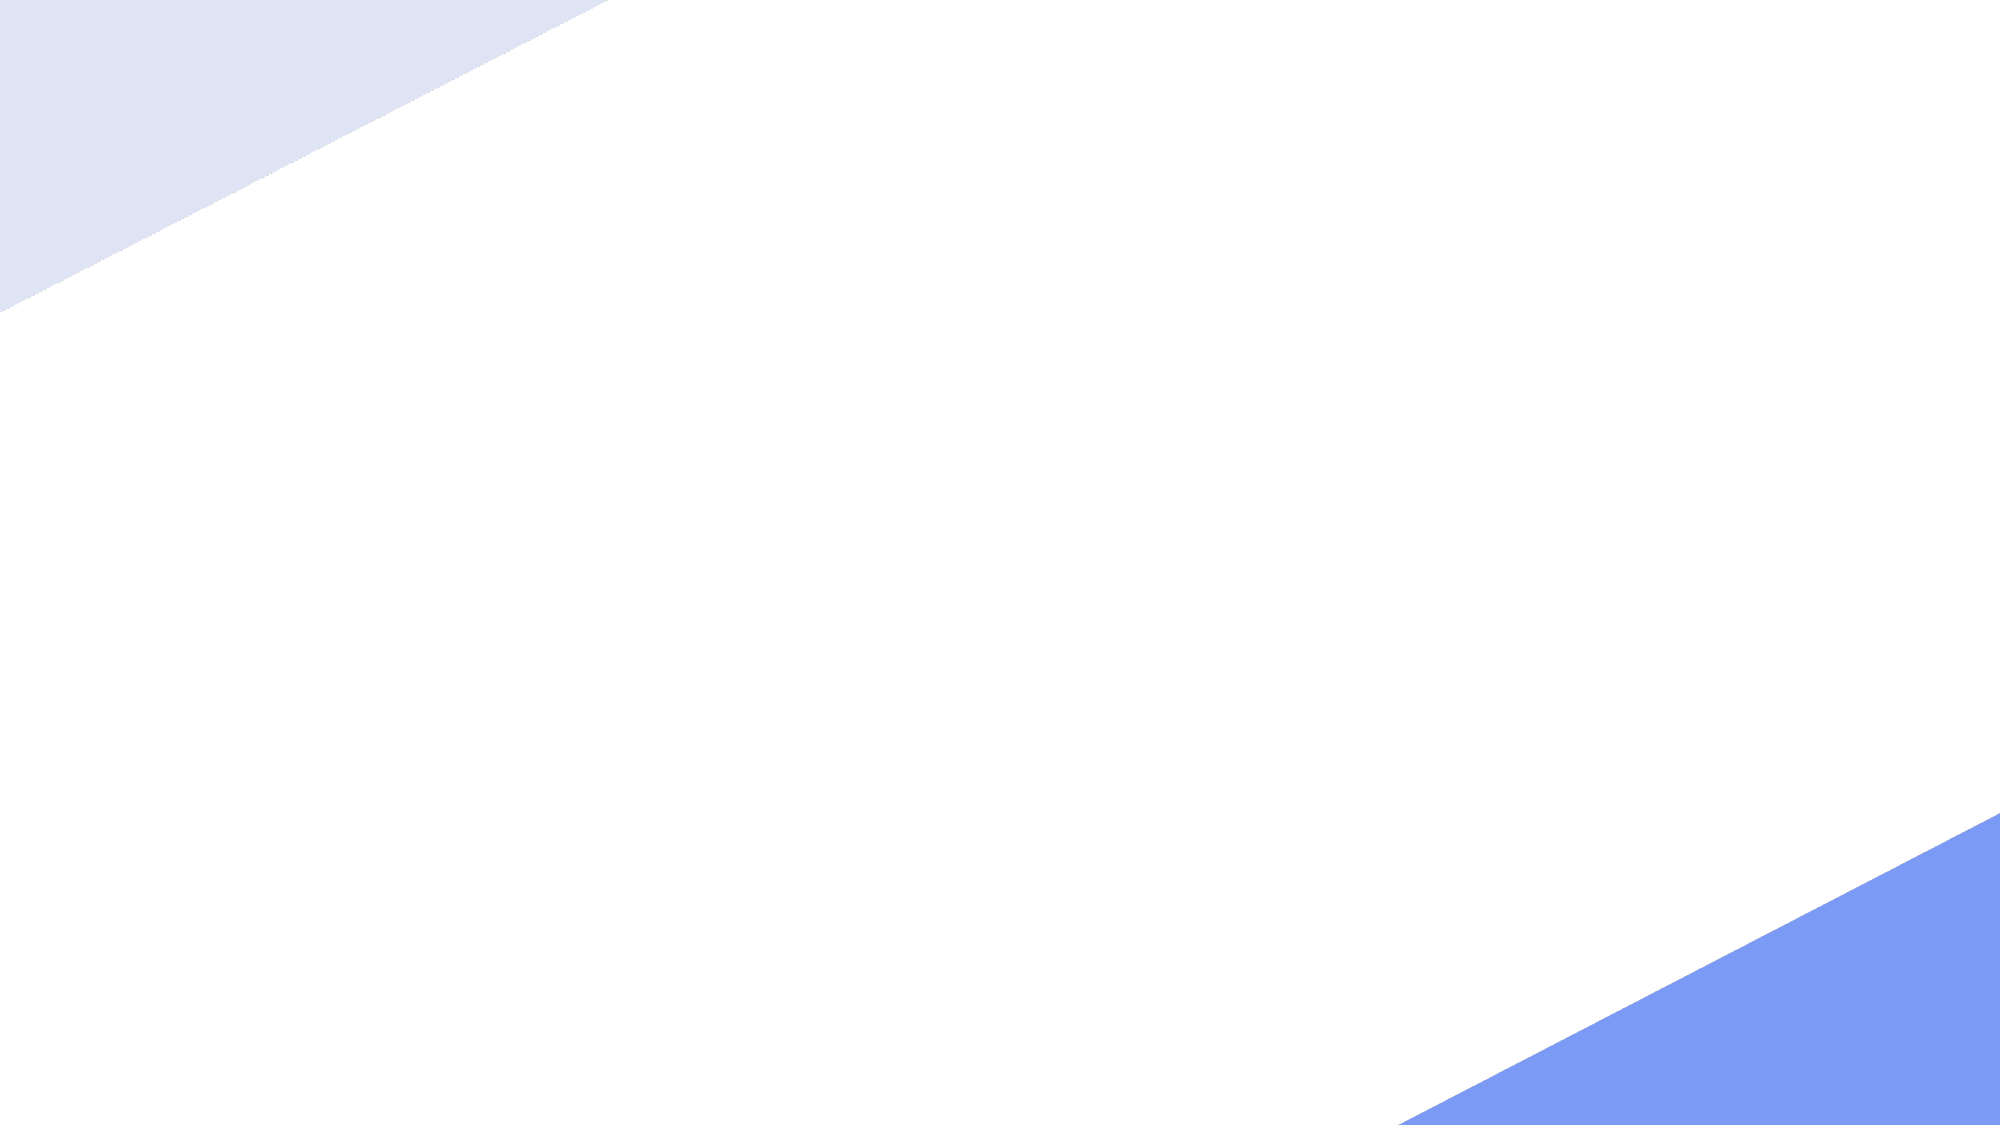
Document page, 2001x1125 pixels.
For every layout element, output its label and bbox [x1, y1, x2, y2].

picture [1398, 813, 2000, 1125]
picture [0, 0, 609, 312]
